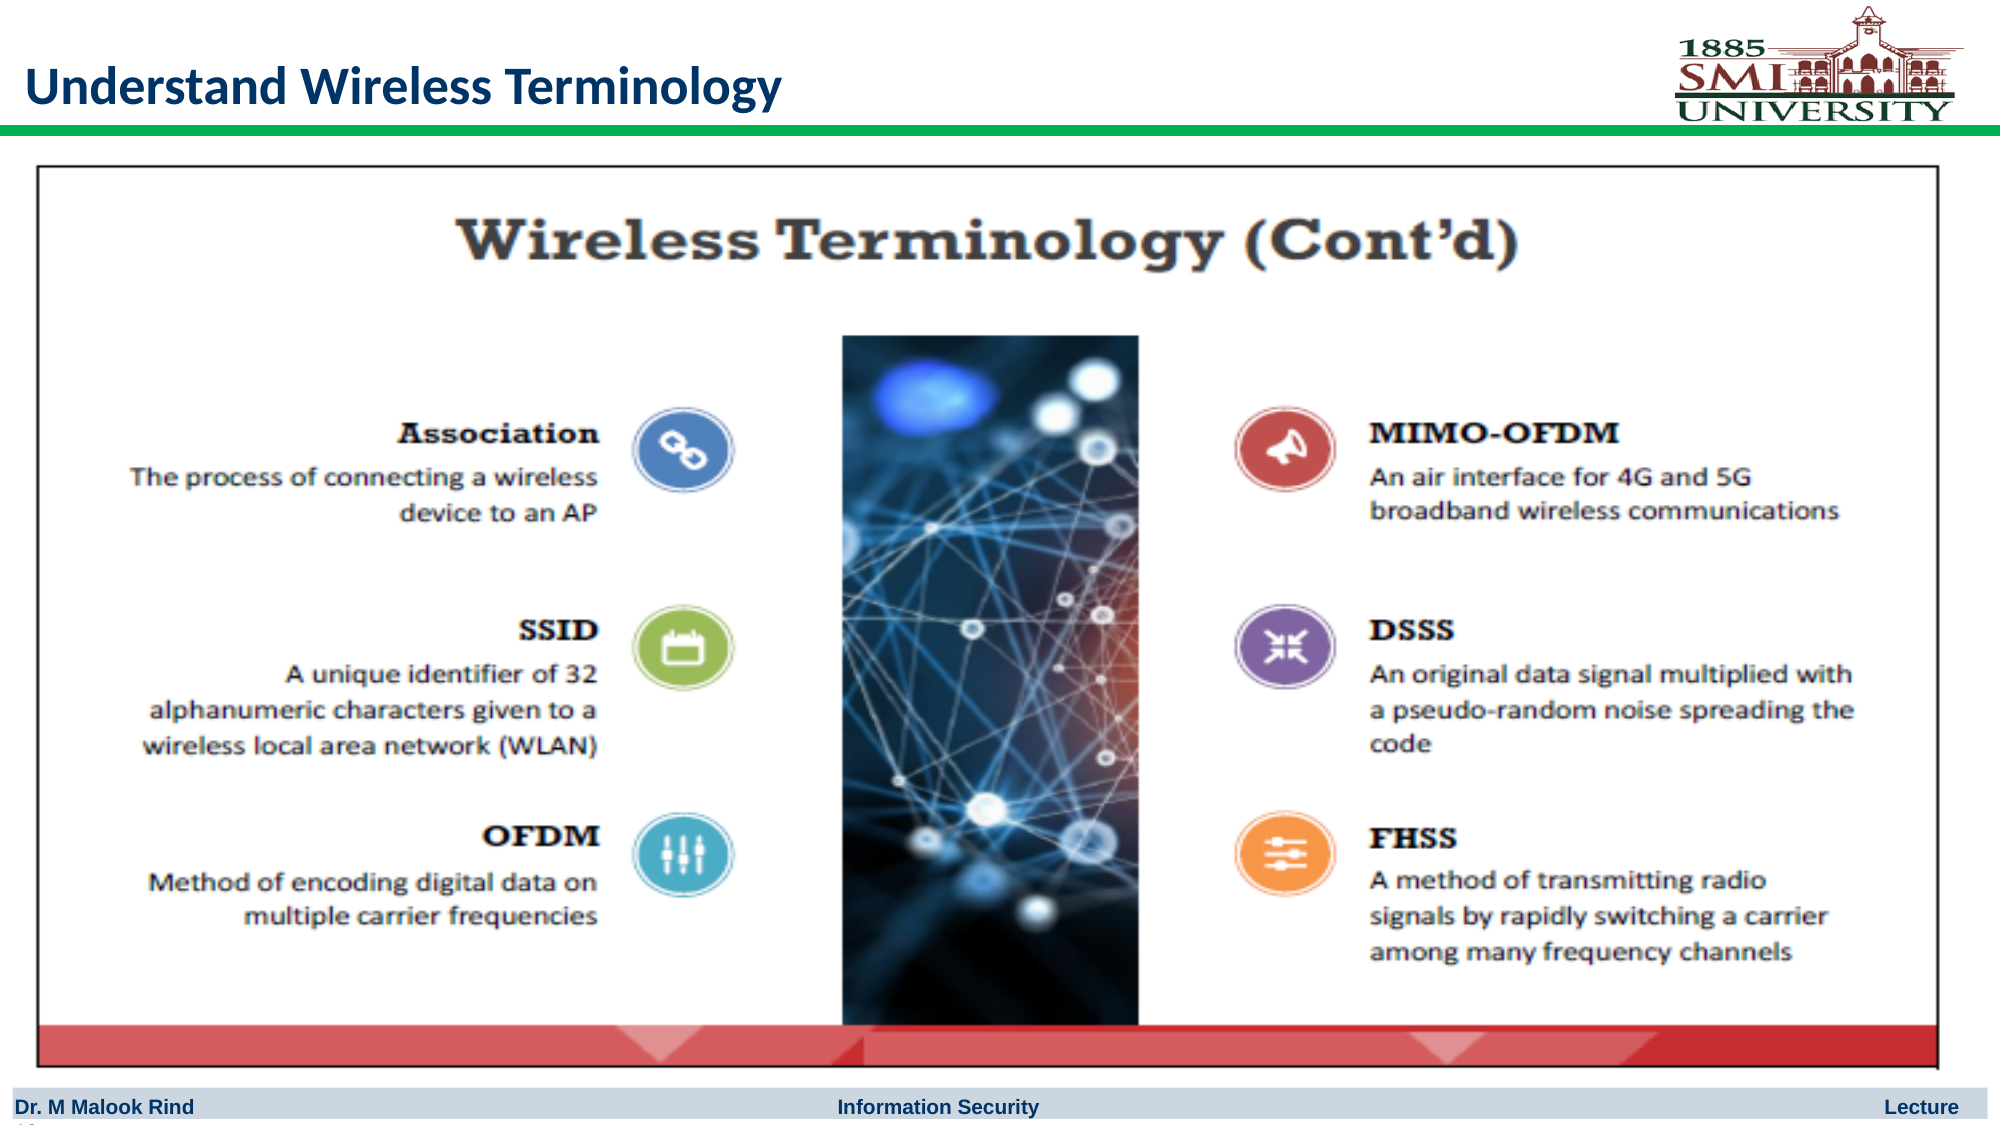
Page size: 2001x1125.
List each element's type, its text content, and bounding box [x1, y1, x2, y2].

picture [1674, 6, 1995, 126]
text_box [0, 125, 2000, 136]
text_box [12, 1087, 1988, 1091]
picture [24, 157, 1948, 1076]
text_box Dr. M Malook Rind Information Security Lecture 12 [12, 1091, 1988, 1125]
title Understand Wireless Terminology [24, 50, 1328, 116]
